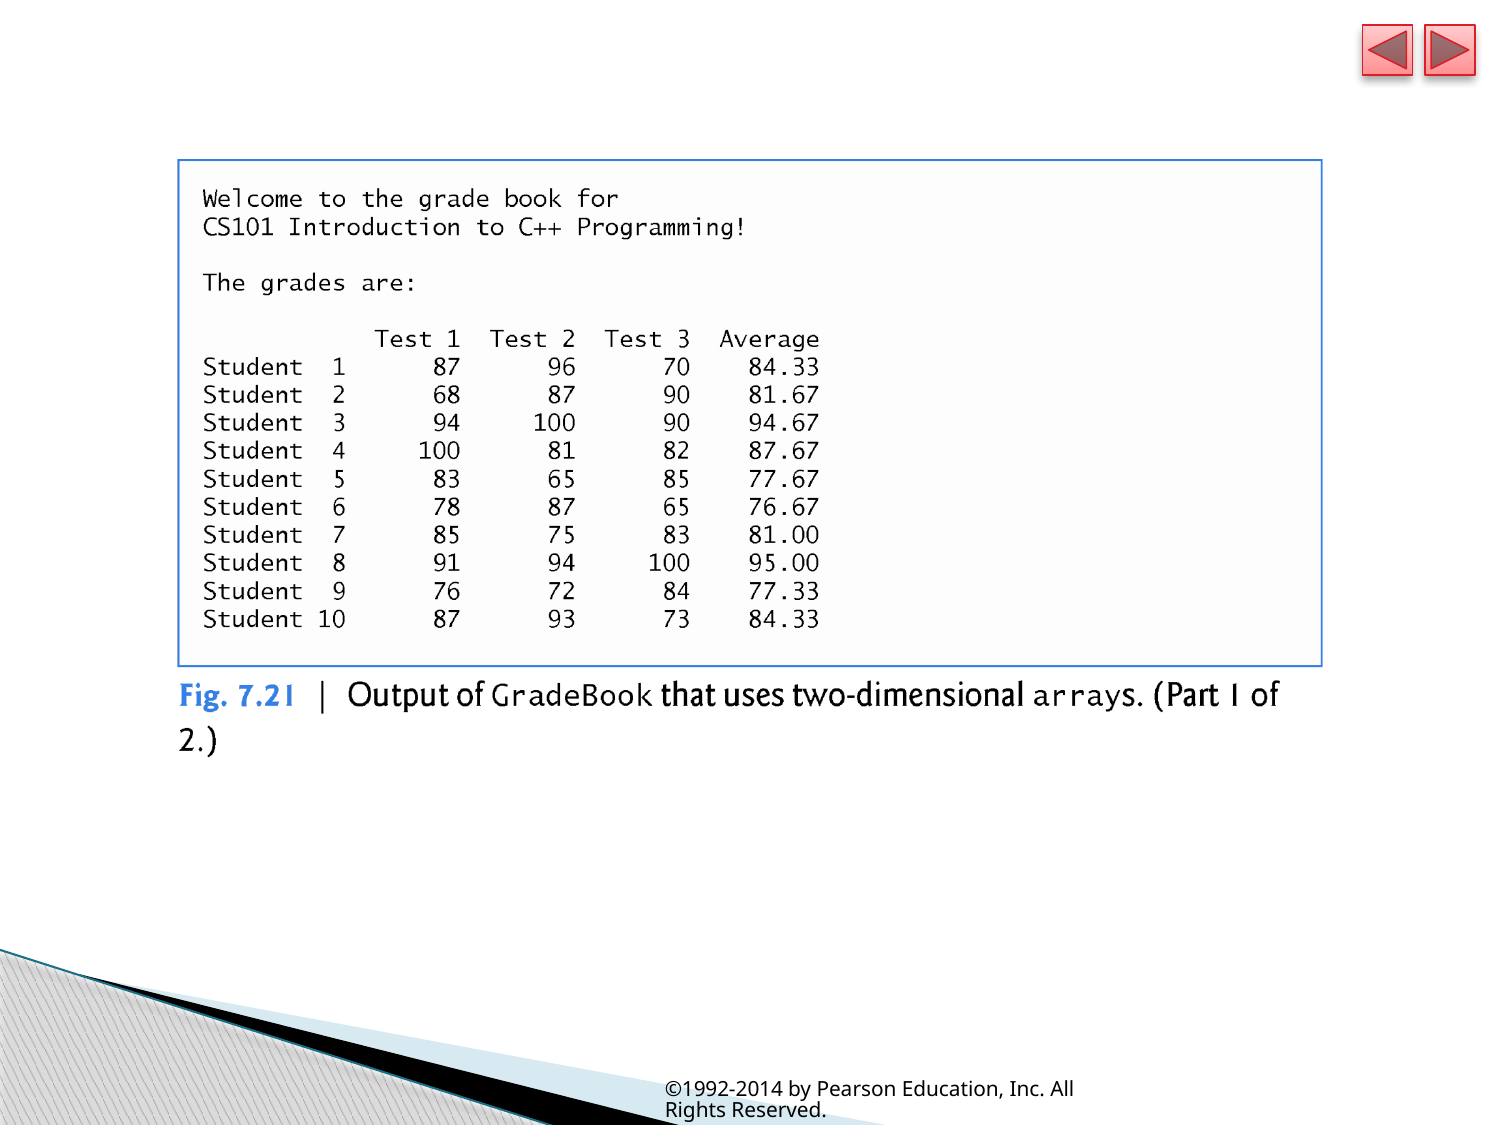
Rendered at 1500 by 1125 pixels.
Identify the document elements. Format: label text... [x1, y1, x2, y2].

footer ©1992-2014 by Pearson Education, Inc. All Rights Reserved. [650, 1051, 1105, 1112]
picture [0, 106, 1500, 1018]
